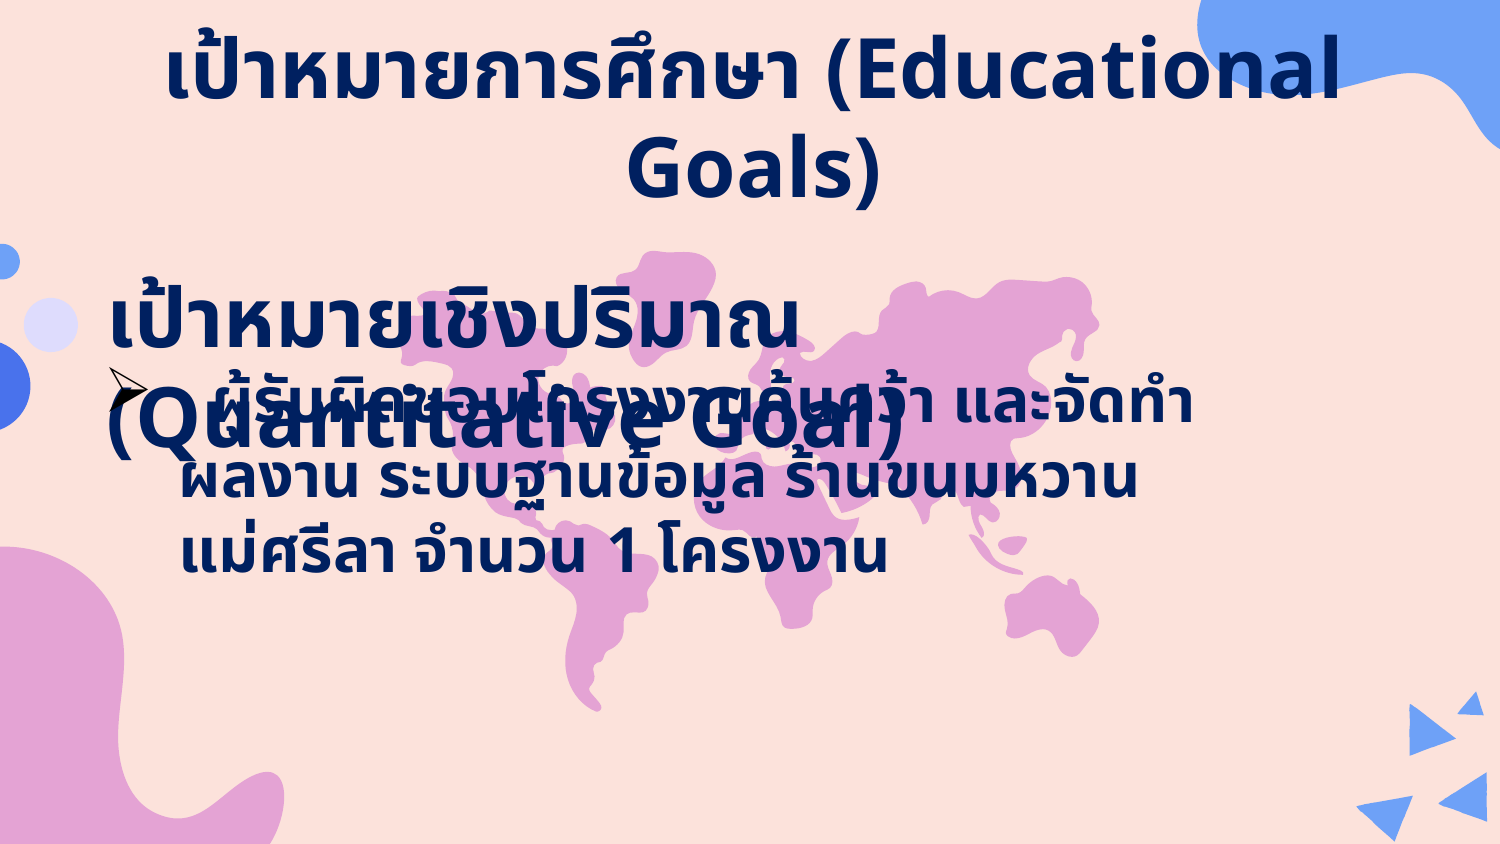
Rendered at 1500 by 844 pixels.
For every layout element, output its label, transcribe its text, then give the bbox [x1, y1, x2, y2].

text_box ผู้รับผิดชอบโครงงานค้นคว้า และจัดทำผลงาน ระบบฐานข้อมูล ร้านขนมหวานแม่ศรีลา จำนวน 1 โครงงาน [88, 352, 394, 593]
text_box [399, 250, 1101, 712]
text_box [0, 243, 20, 280]
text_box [1325, 649, 1500, 844]
text_box [0, 342, 31, 430]
text_box [23, 297, 78, 353]
title เป้าหมายการศึกษา (Educational Goals) [116, 88, 1390, 141]
text_box เป้าหมายเชิงปริมาณ (Quantitative Goal) [92, 256, 394, 352]
text_box ผู้รับผิดชอบโครงงานค้นคว้า และจัดทำผลงาน ระบบฐานข้อมูล ร้านขนมหวานแม่ศรีลา จำนวน 1 โครงงาน [1105, 352, 1220, 593]
